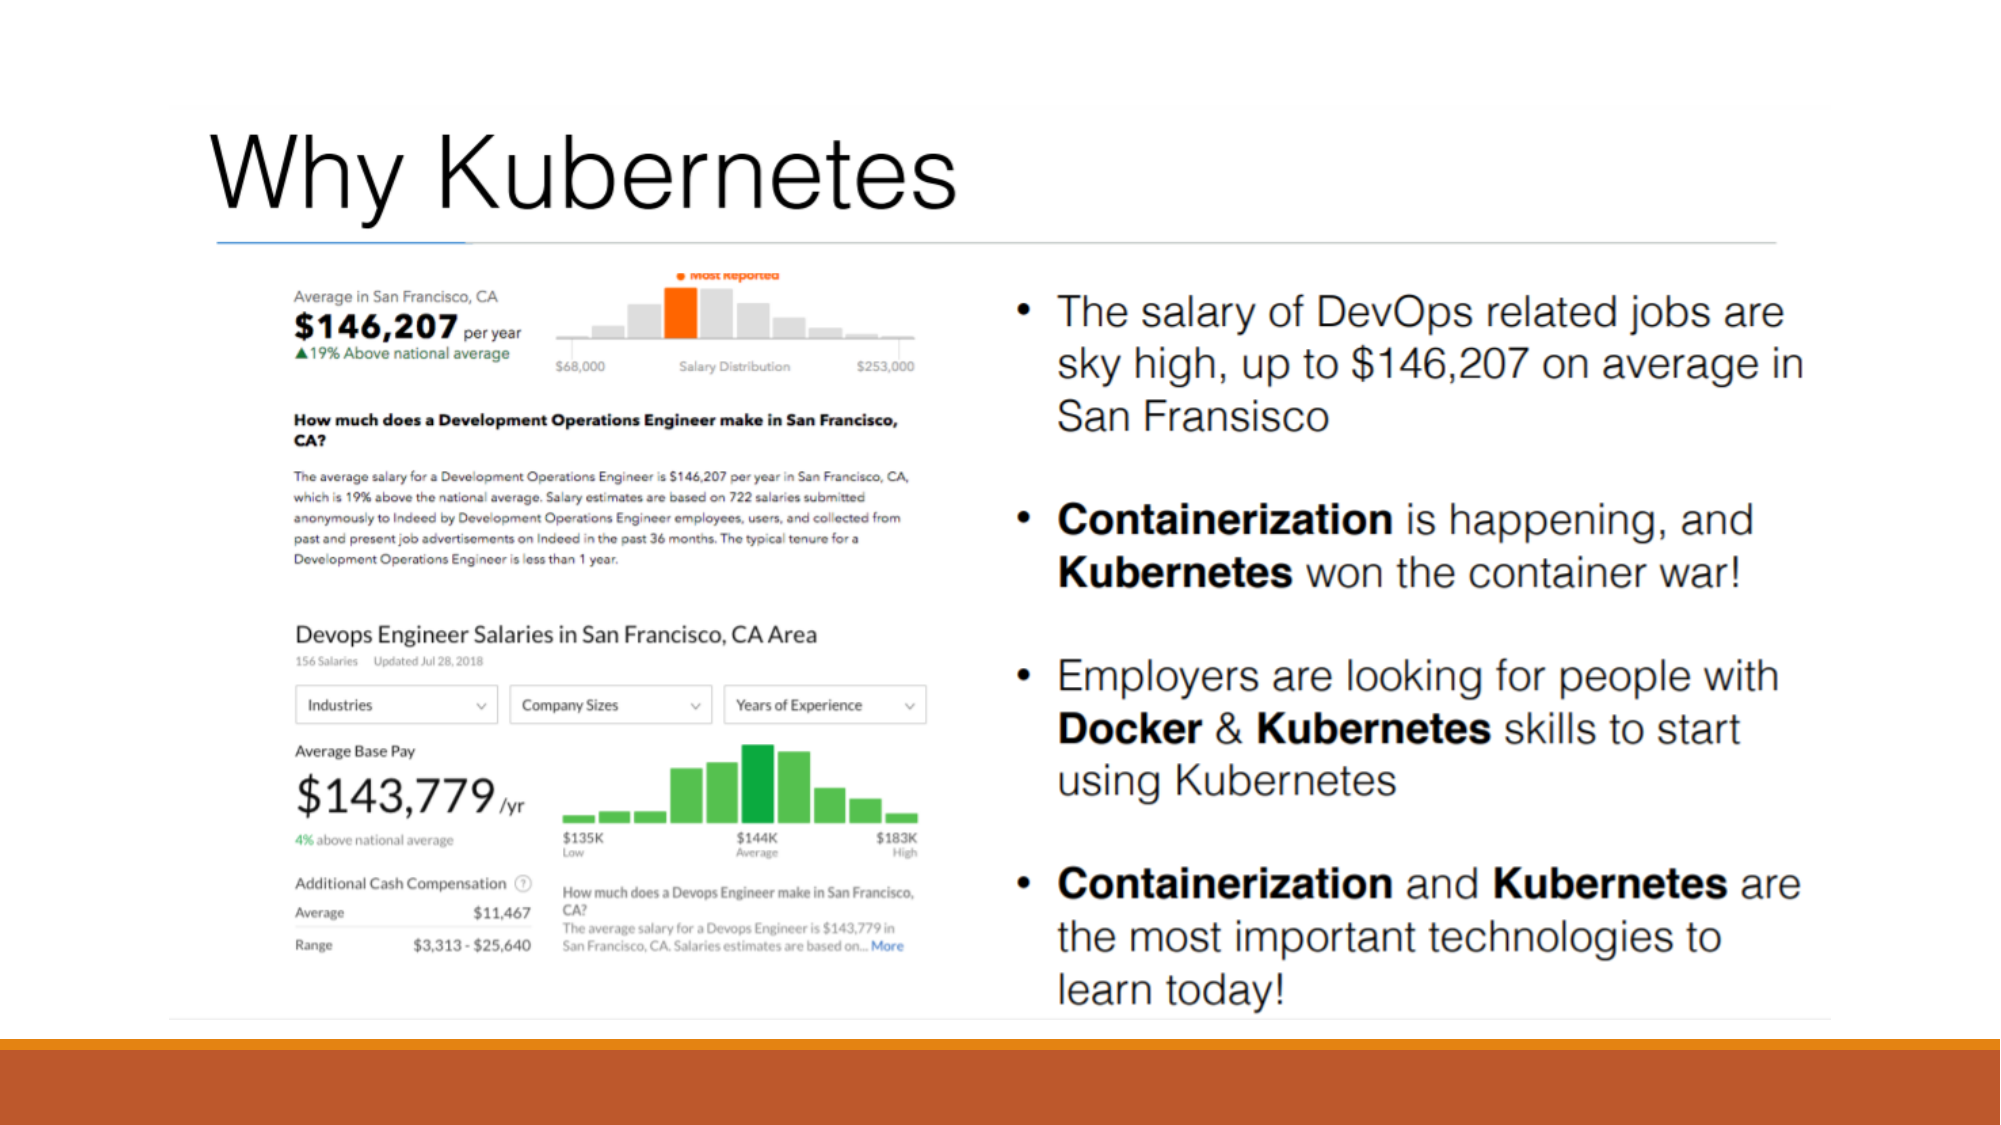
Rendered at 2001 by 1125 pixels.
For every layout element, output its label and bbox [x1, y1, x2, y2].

picture [168, 104, 1832, 1020]
